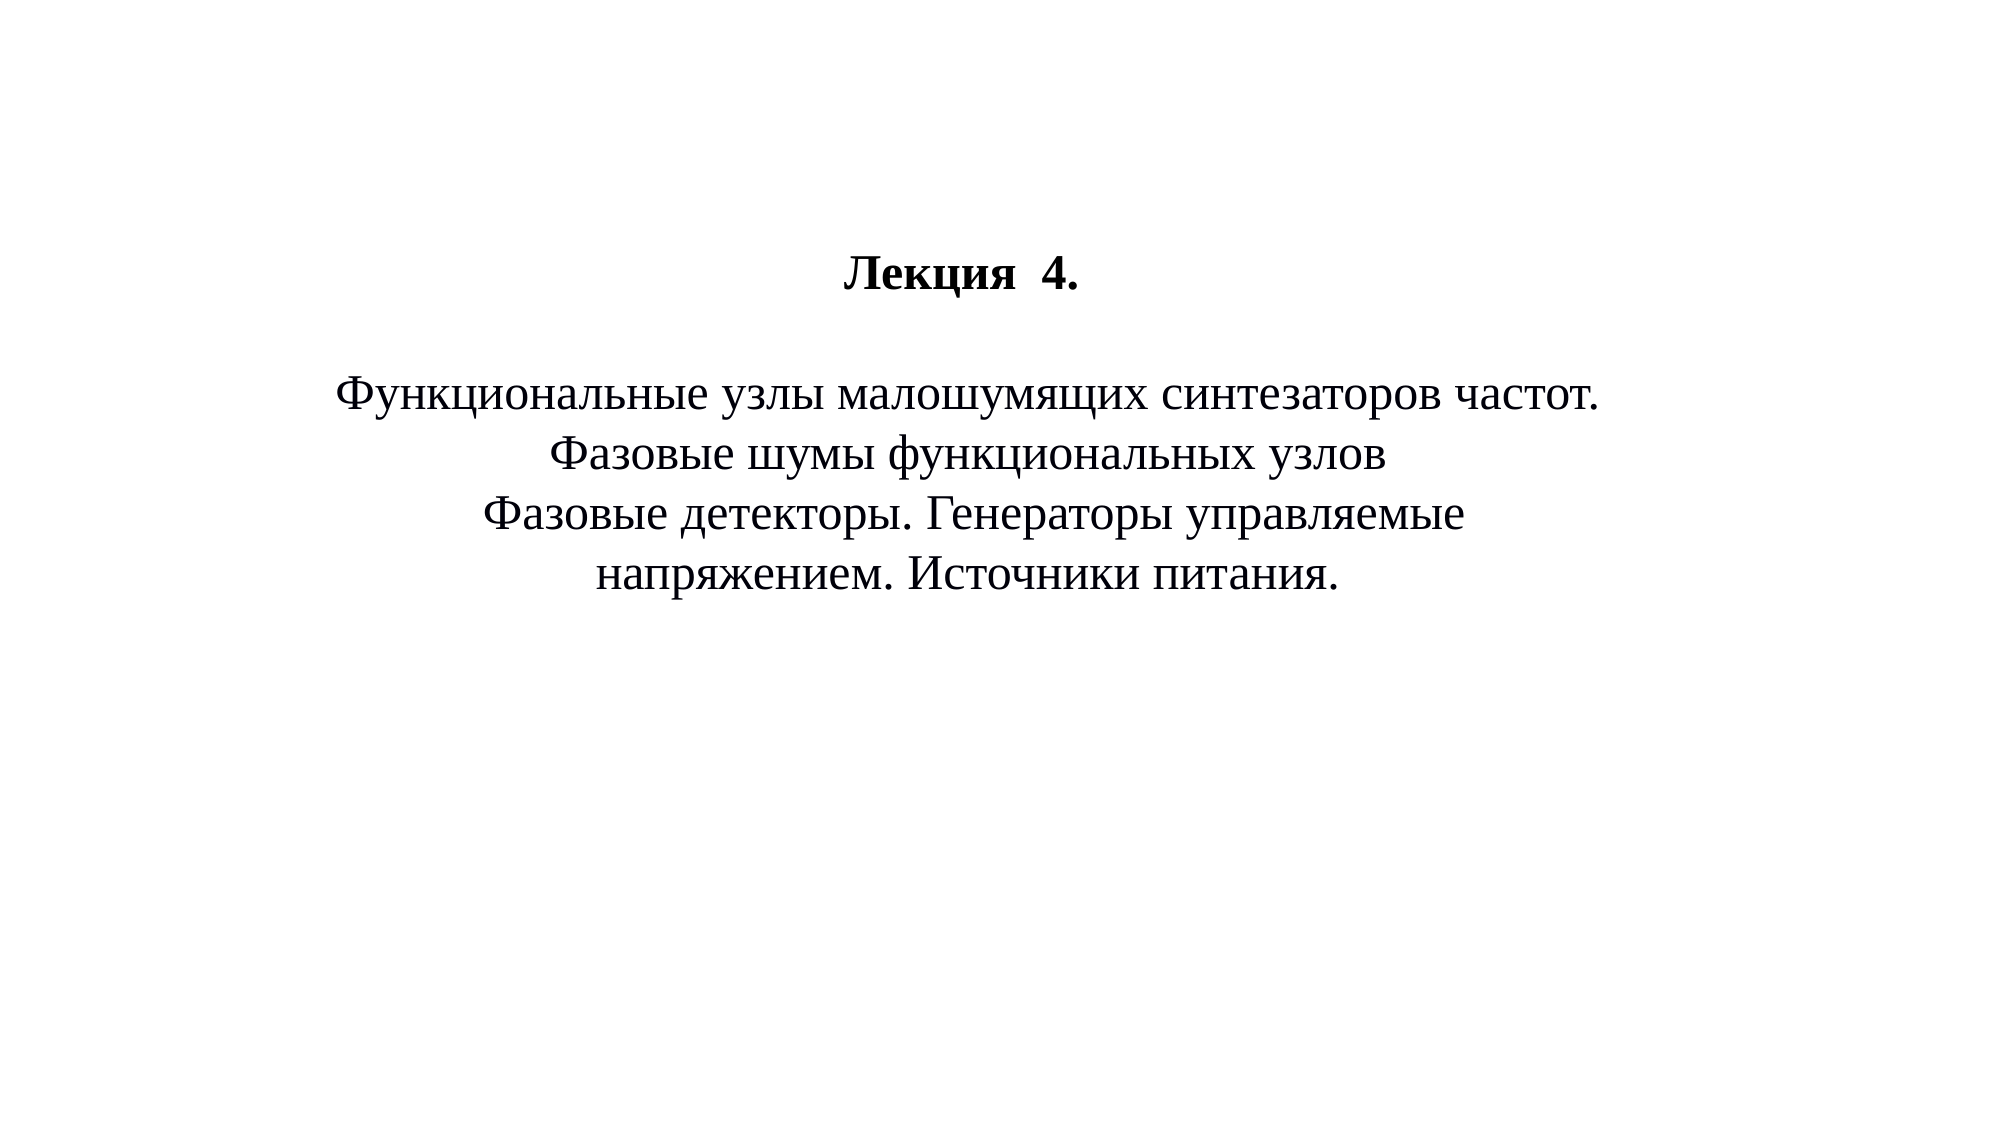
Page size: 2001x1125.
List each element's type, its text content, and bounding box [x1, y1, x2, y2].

text_box Лекция 4. Функциональные узлы малошумящих синтезаторов частот. Фазовые шумы функциональных узлов Фазовые детекторы. Генераторы управляемые напряжением. Источники питания. [318, 231, 1618, 607]
